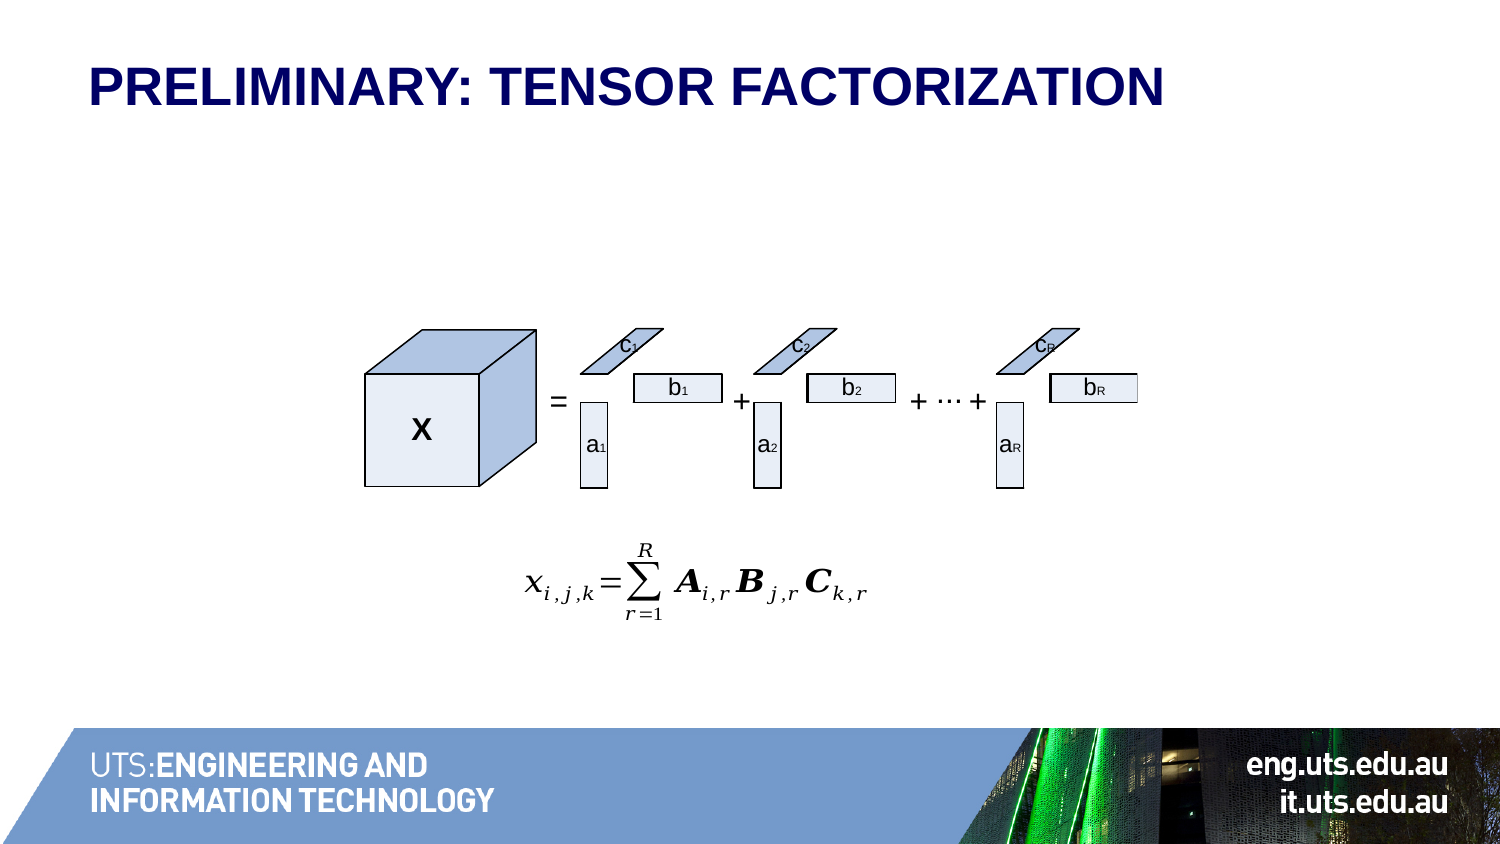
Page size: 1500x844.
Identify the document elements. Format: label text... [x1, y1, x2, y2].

picture [0, 0, 1500, 844]
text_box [362, 313, 1138, 489]
title Preliminary: Tensor Factorization [88, 58, 1423, 118]
